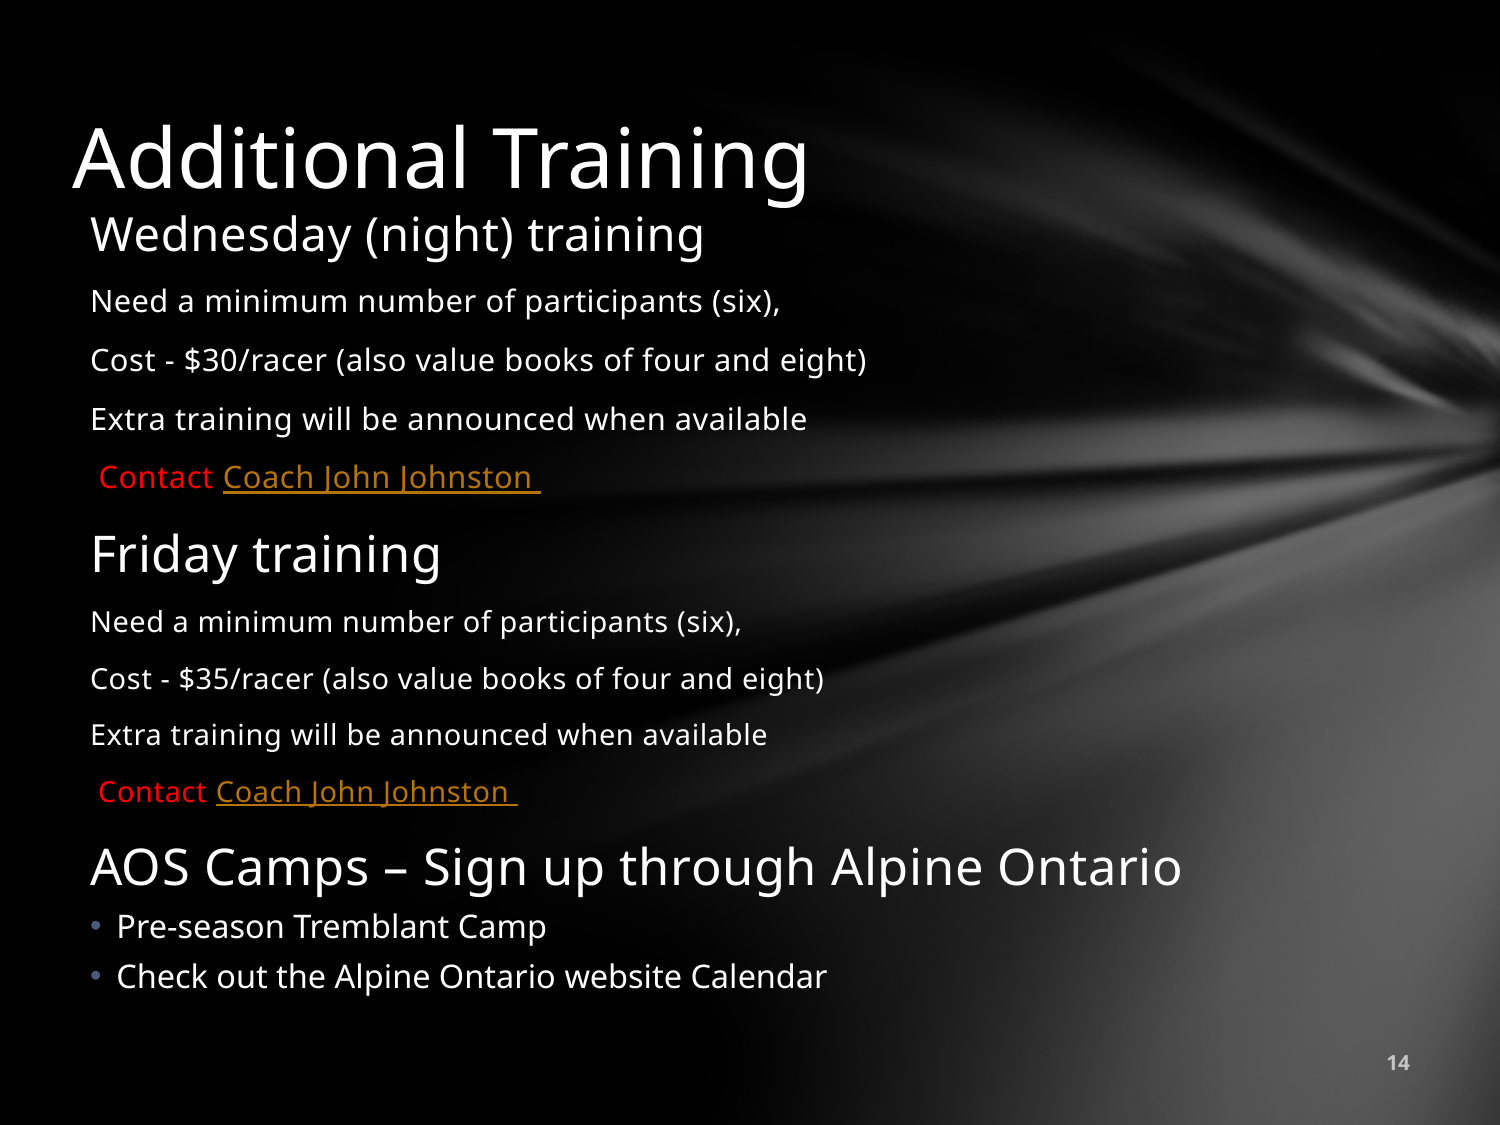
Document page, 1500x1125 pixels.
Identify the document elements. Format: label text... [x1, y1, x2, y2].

slide_number 14 [1074, 1024, 1425, 1103]
title Additional Training [57, 37, 1318, 213]
list Wednesday (night) training Need a minimum number of participants (six), Cost - $30/racer (also value books of four and eight) Extra training will be announced when available Contact Coach John Johnston Friday training Need a minimum number of participants (six), Cost - $35/racer (also value books of four and eight) Extra training will be announced when available Contact Coach John Johnston AOS Camps – Sign up through Alpine Ontario Pre-season Tremblant Camp Check out the Alpine Ontario website Calendar [75, 196, 1425, 1005]
